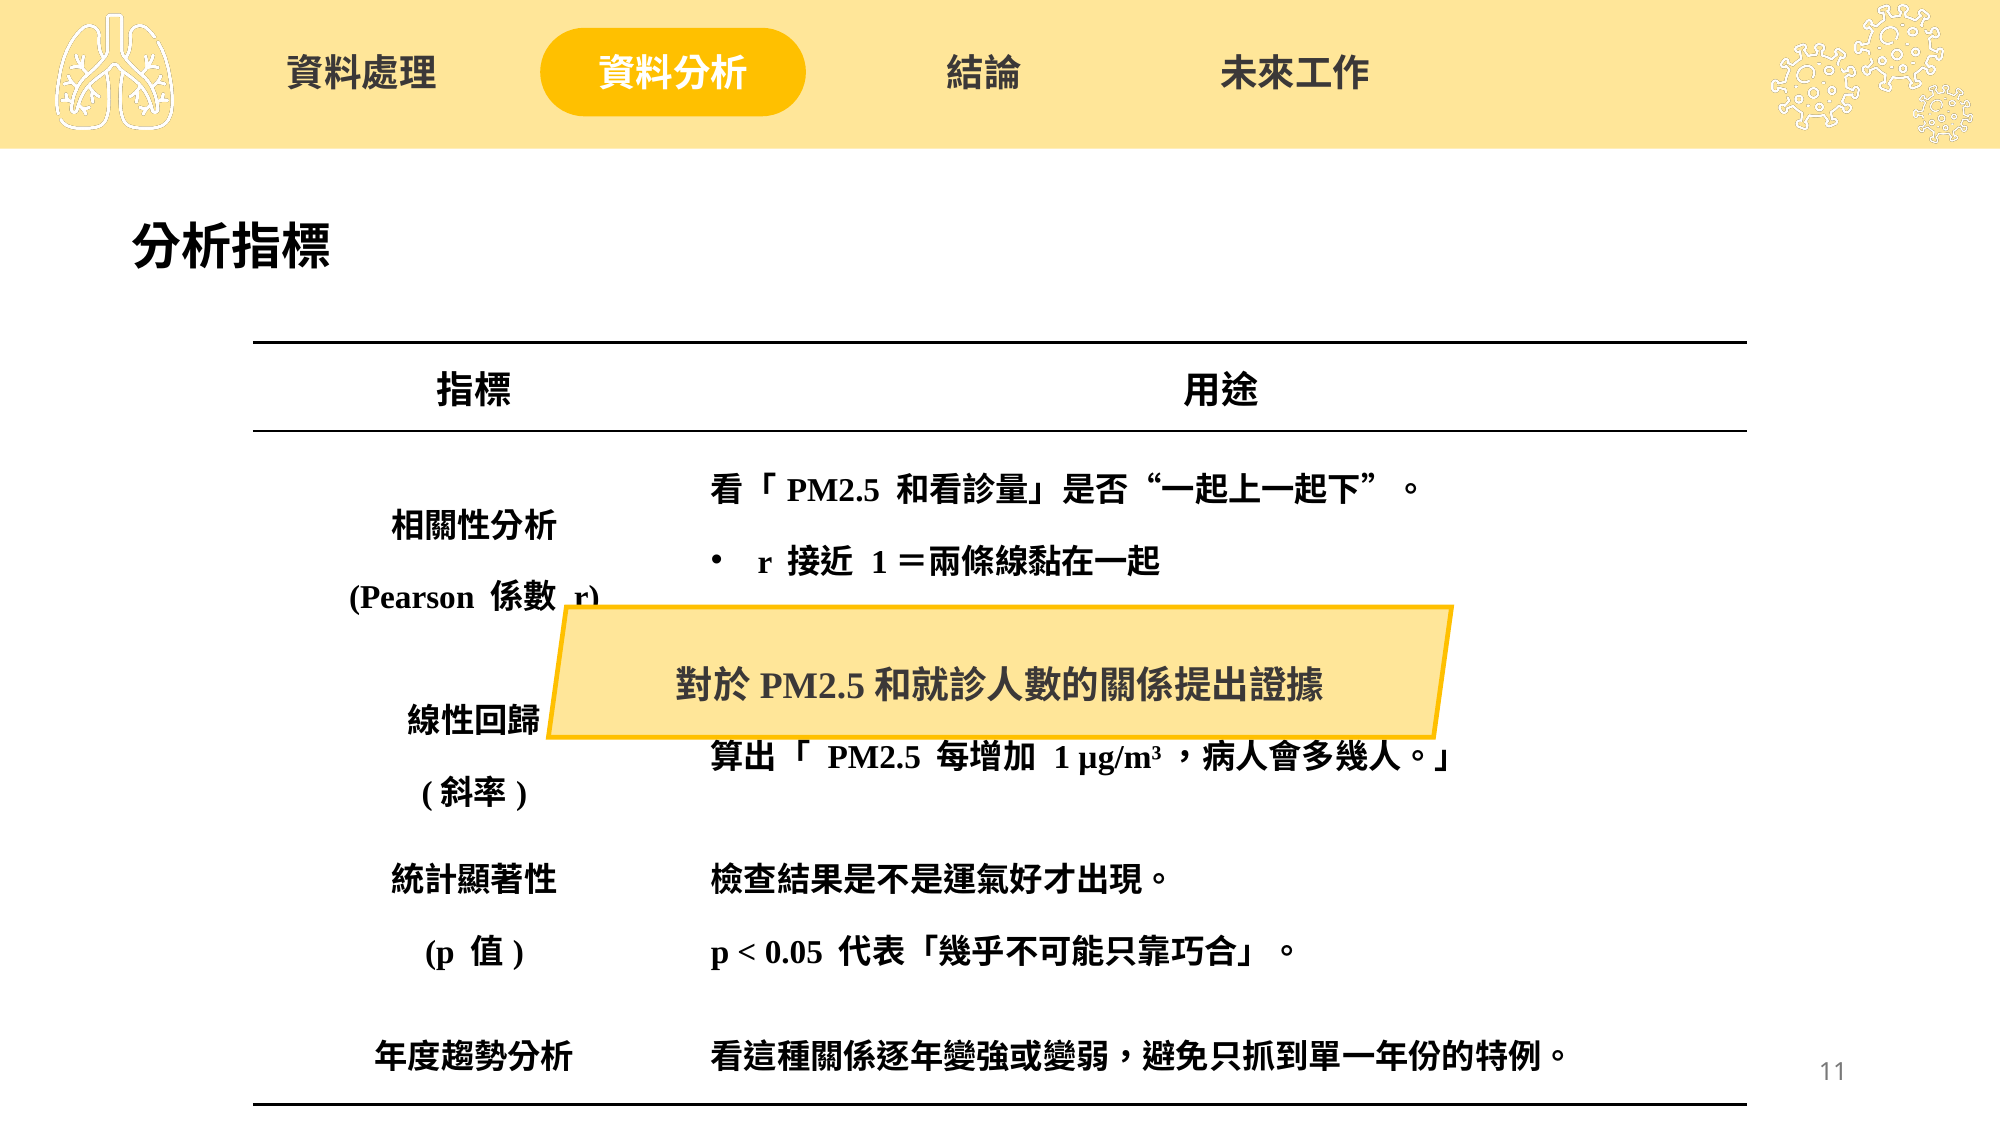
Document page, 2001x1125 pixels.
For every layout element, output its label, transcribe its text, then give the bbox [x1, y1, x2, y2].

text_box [539, 27, 807, 117]
table_cell 算出「 PM2.5 每增加 1 µg/m³，病人會多幾人。」 [696, 662, 1747, 821]
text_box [1162, 27, 1429, 117]
slide_number 11 [1412, 1042, 1863, 1103]
text_box 對於PM2.5和就診人數的關係提出證據 [546, 605, 1454, 739]
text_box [850, 27, 1118, 117]
table_cell 檢查結果是不是運氣好才出現。 p < 0.05 代表「幾乎不可能只靠巧合」。 [696, 821, 1747, 980]
table_cell 統計顯著性 (p 值) [253, 821, 696, 980]
table_cell 線性回歸 (斜率) [253, 662, 696, 821]
table_header 用途 [696, 344, 1747, 430]
picture [1770, 2, 1974, 144]
text_box 分析指標 [116, 207, 358, 283]
table_header 指標 [253, 344, 696, 430]
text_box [228, 26, 496, 117]
table_cell 看「PM2.5 和看診量」是否“一起上一起下”。 r 接近 1＝兩條線黏在一起 r 接近 0＝沒什麼關係。 [696, 432, 1747, 662]
table_cell 相關性分析 (Pearson 係數 r) [253, 432, 696, 662]
table_cell 看這種關係逐年變強或變弱，避免只抓到單一年份的特例。 [696, 980, 1747, 1103]
picture [54, 12, 174, 132]
text_box [0, 0, 2000, 150]
table_cell 年度趨勢分析 [253, 980, 696, 1103]
